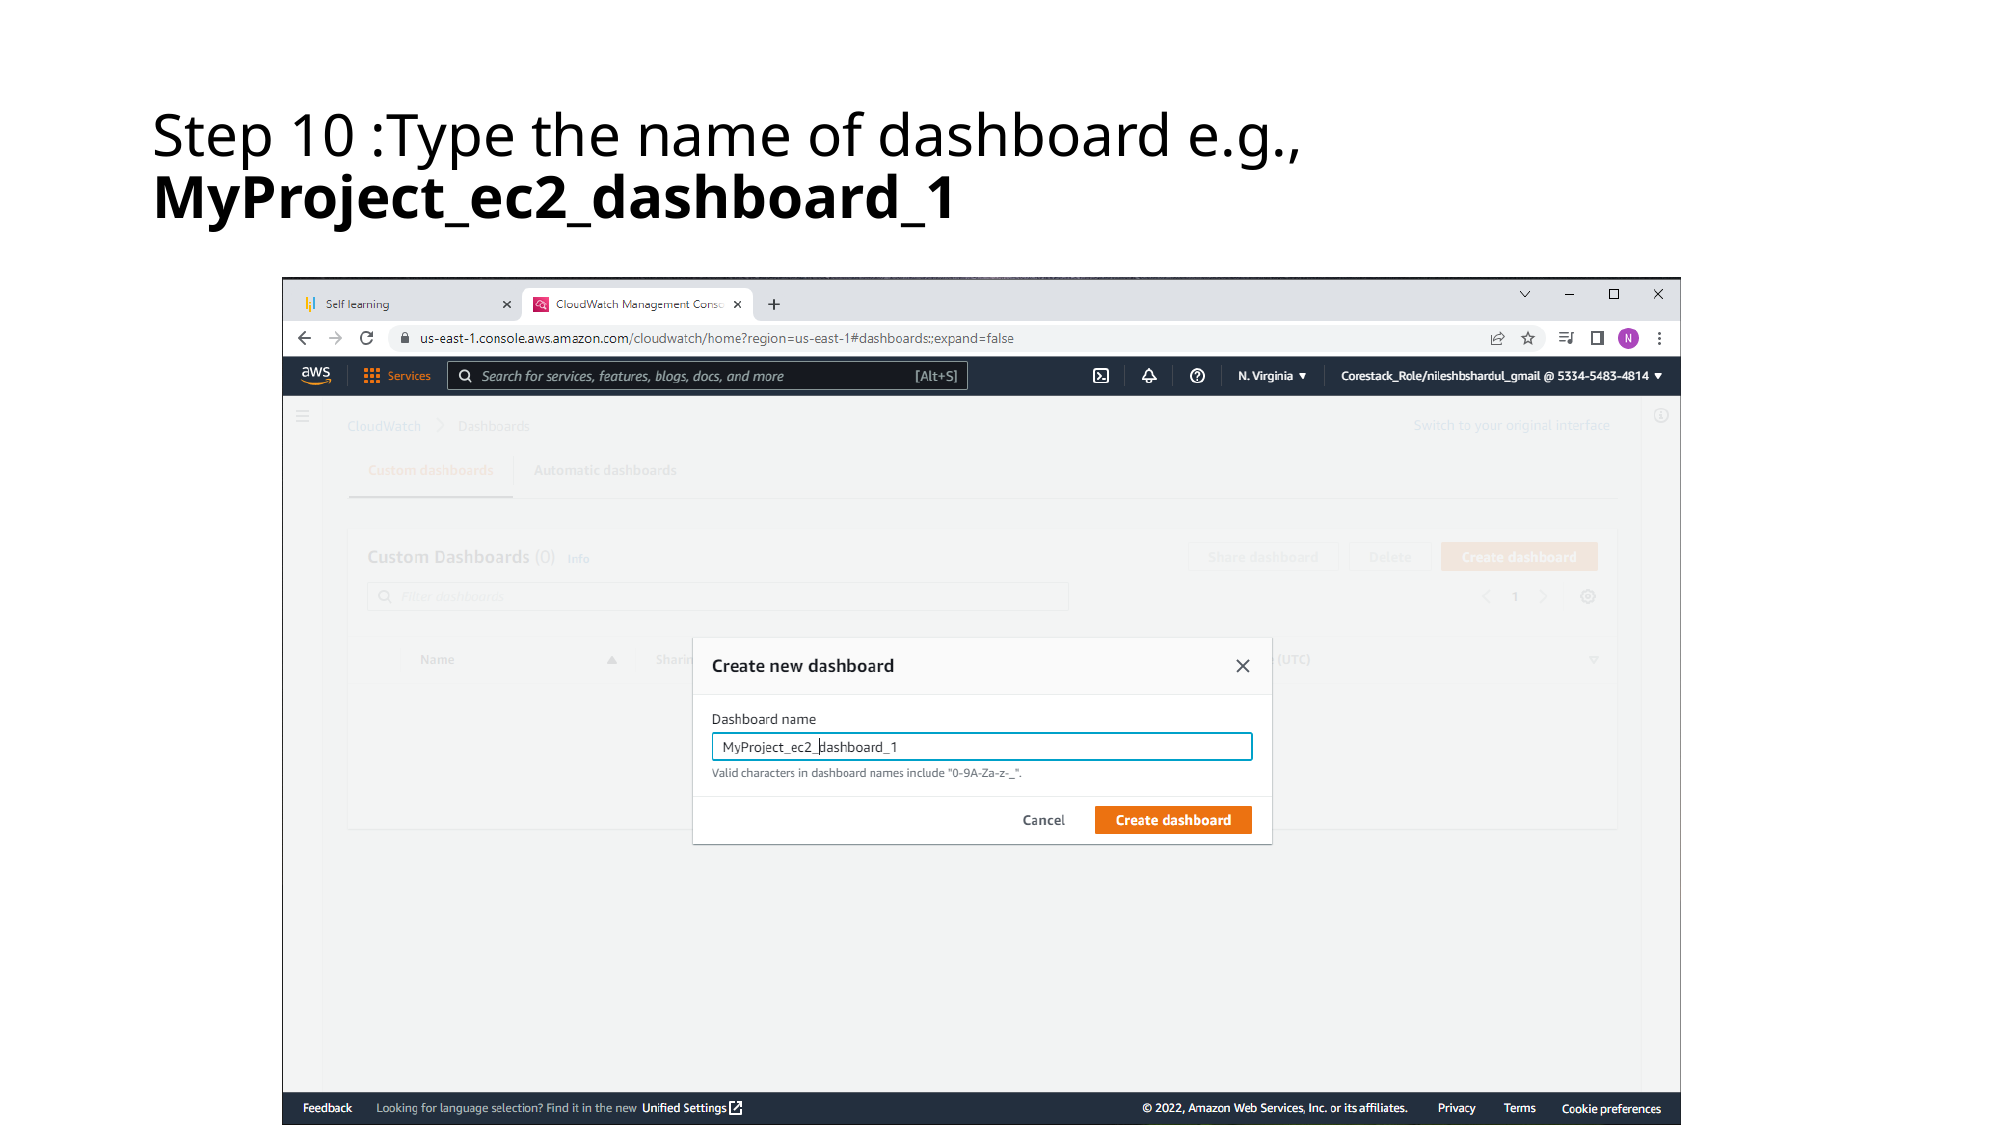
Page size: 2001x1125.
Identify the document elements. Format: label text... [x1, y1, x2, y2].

title Step 10 :Type the name of dashboard e.g., MyProject_ec2_dashboard_1 [137, 59, 1863, 278]
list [282, 277, 1681, 1125]
